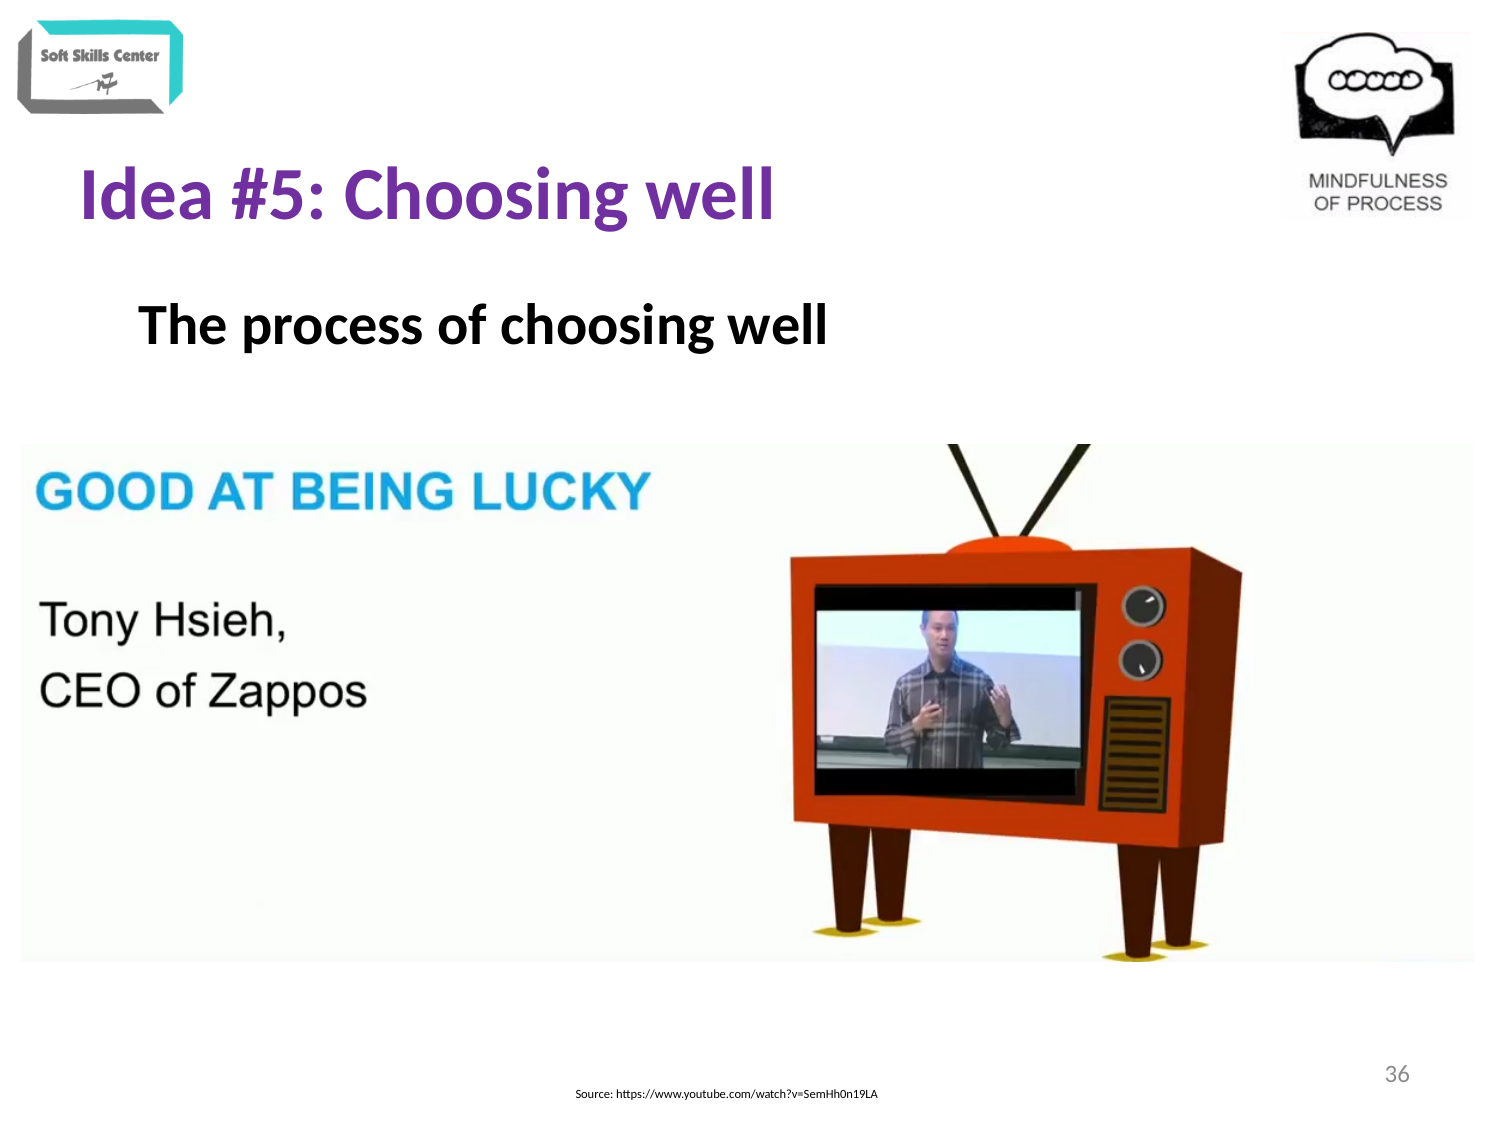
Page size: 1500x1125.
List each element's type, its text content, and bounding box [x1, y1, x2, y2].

text_box Source: https://www.youtube.com/watch?v=SemHh0n19LA [560, 1078, 1500, 1109]
picture [17, 18, 184, 114]
slide_number 36 [1074, 1042, 1425, 1103]
text_box The process of choosing well [124, 278, 1188, 364]
picture [20, 444, 1475, 962]
text_box Idea #5: Choosing well [64, 137, 1412, 242]
picture [1281, 32, 1471, 222]
